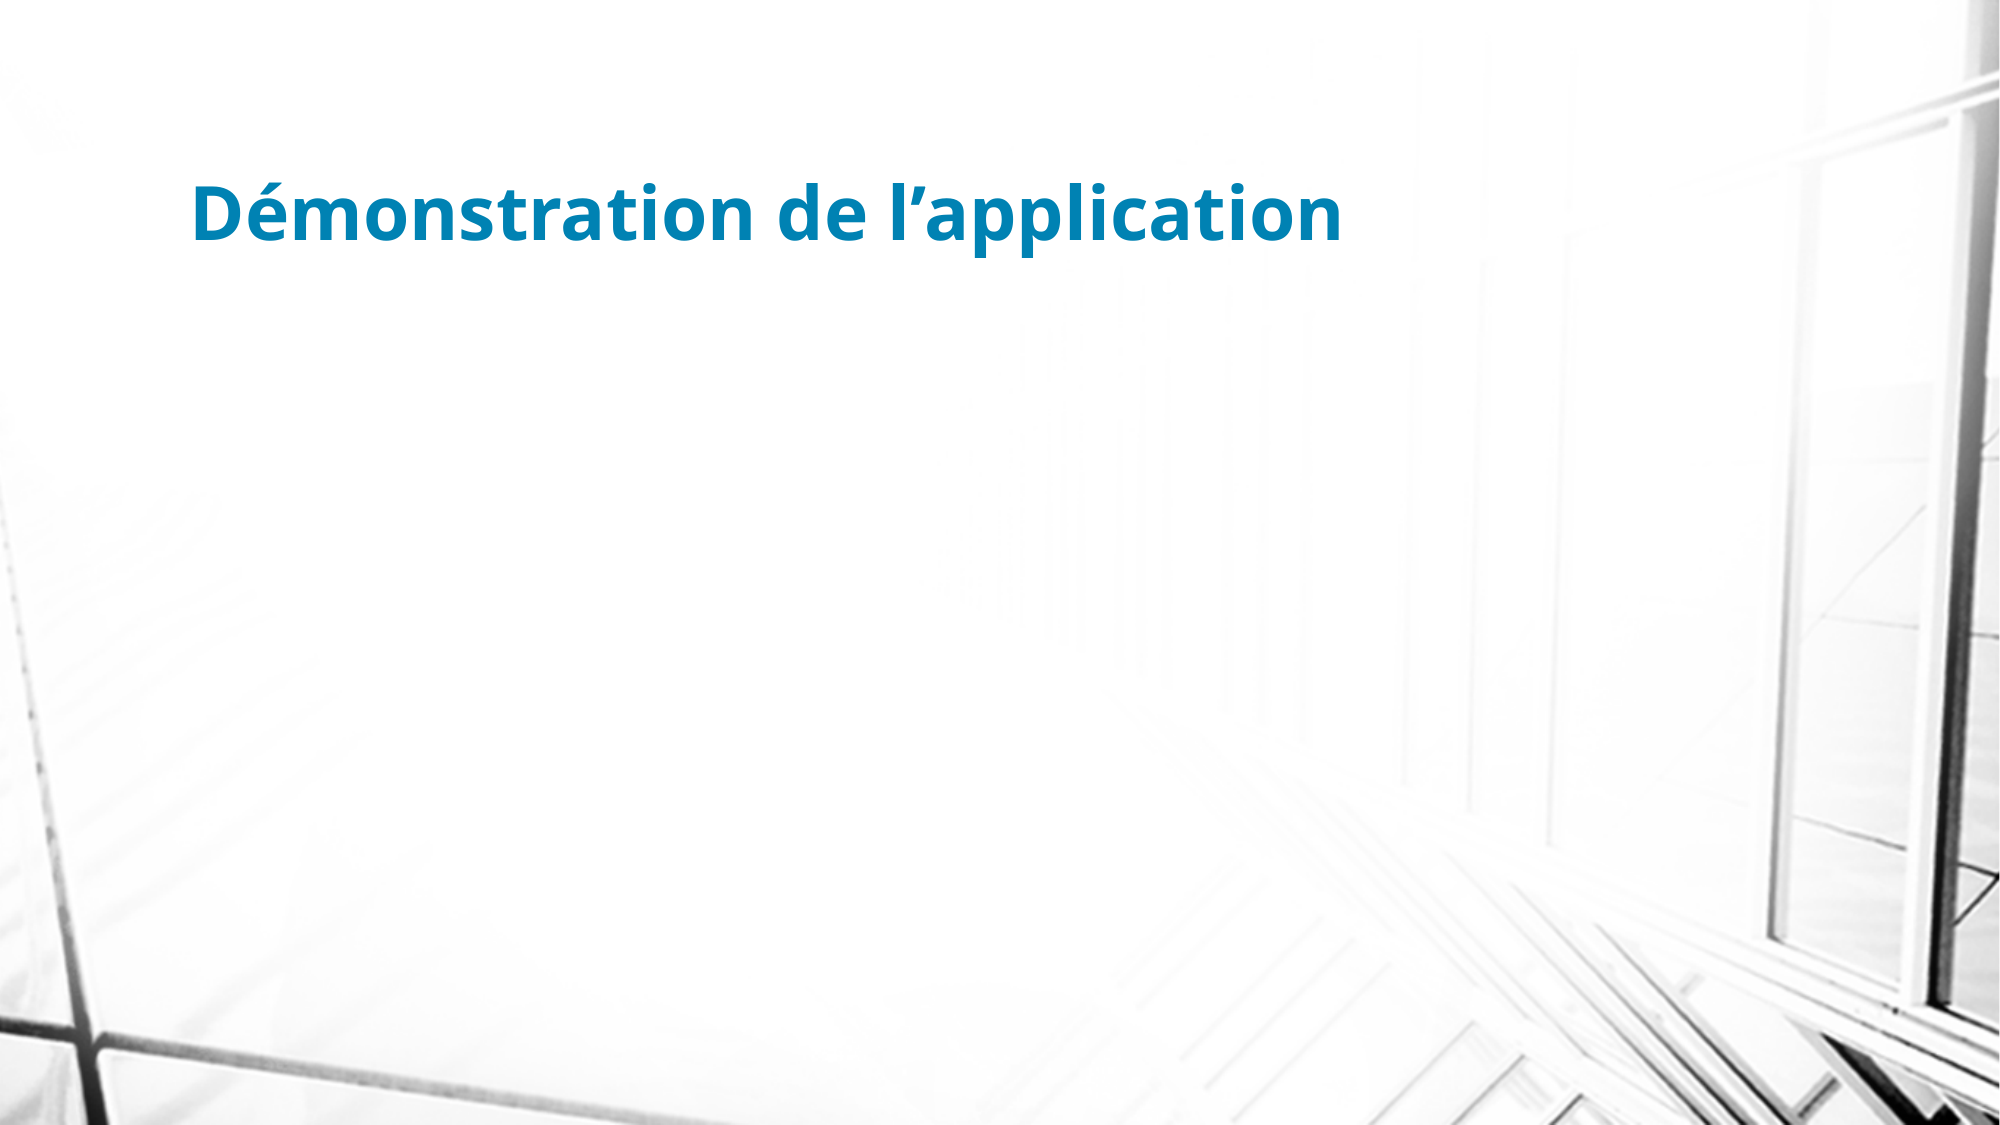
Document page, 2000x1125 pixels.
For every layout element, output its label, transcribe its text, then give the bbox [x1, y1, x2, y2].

picture [0, 0, 2000, 1125]
title Démonstration de l’application [174, 87, 1600, 263]
